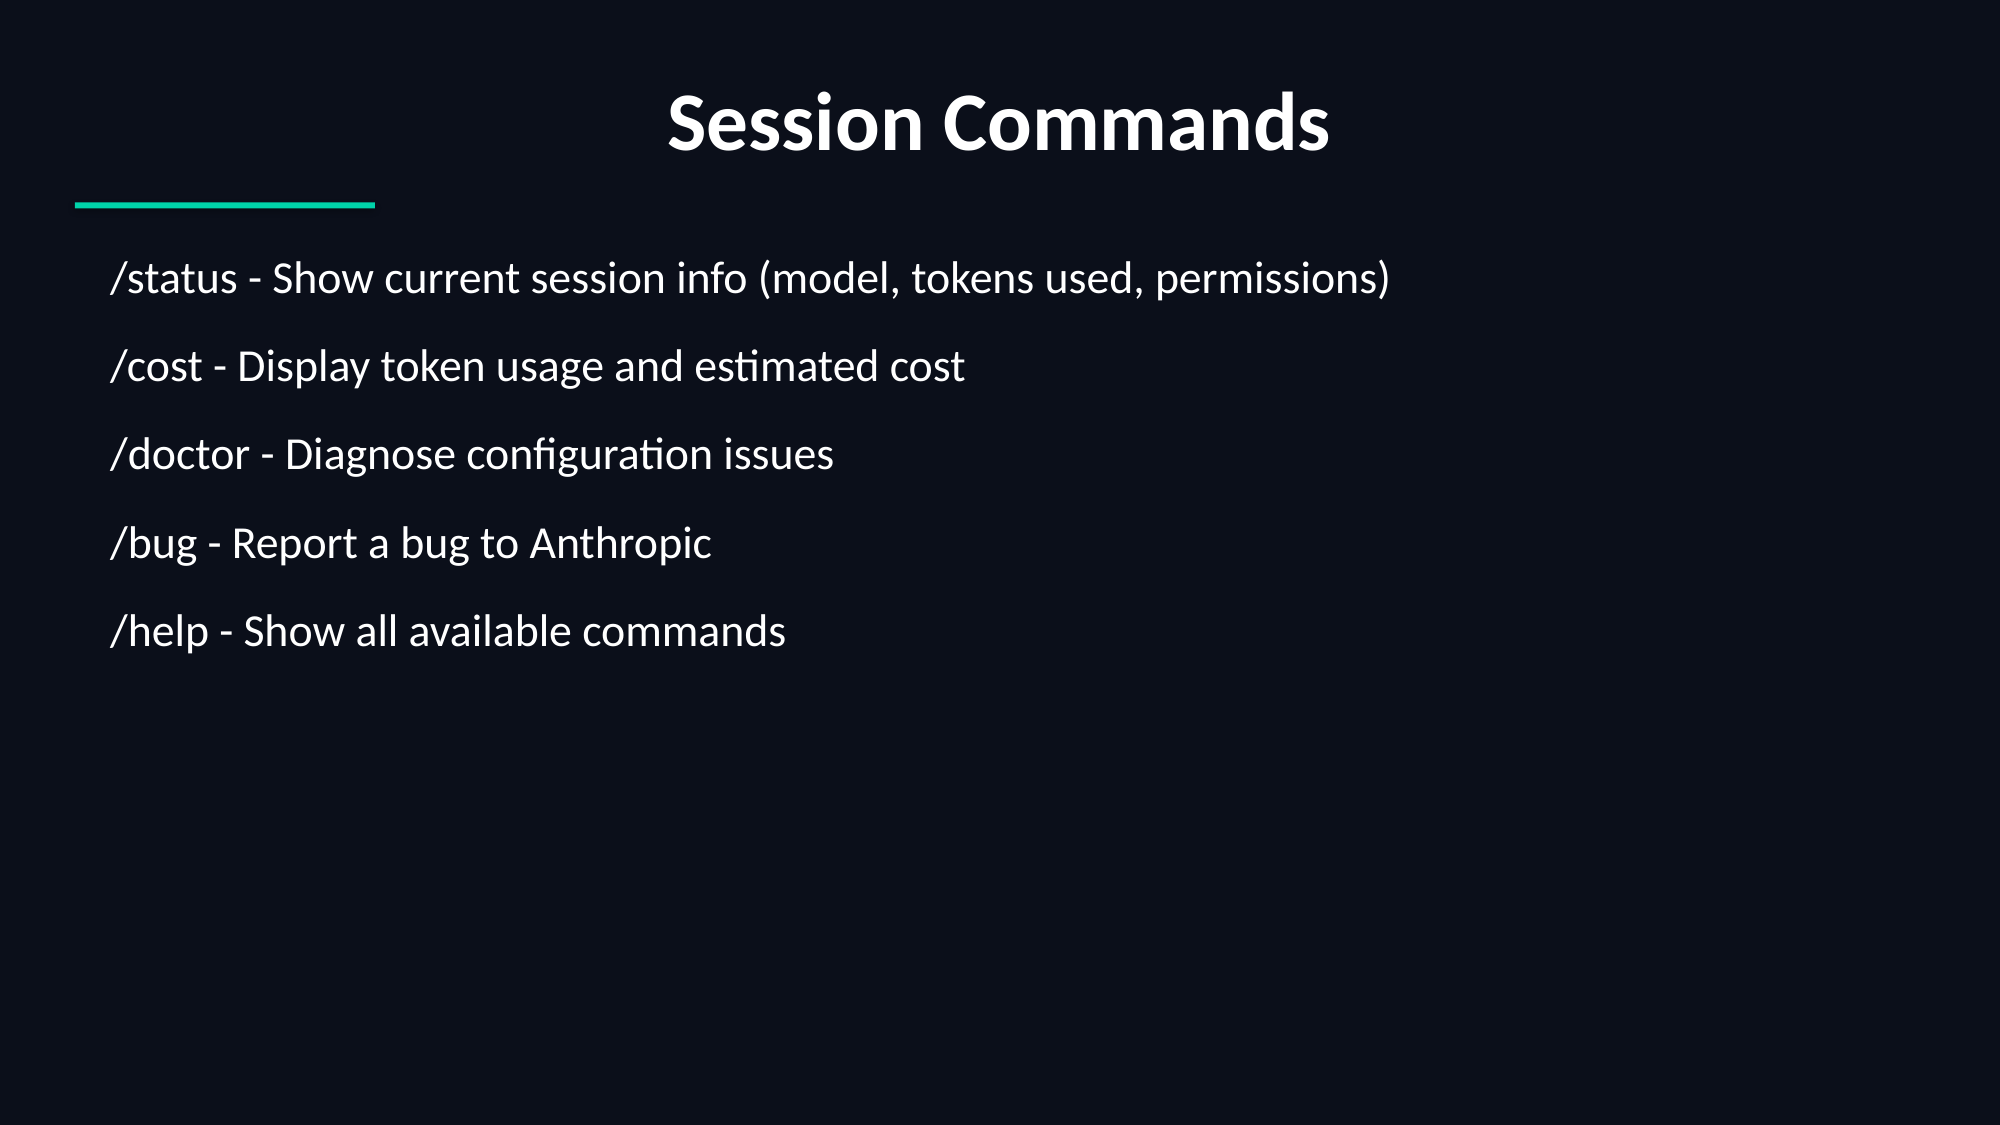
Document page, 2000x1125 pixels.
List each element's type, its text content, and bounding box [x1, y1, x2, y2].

text_box [74, 202, 376, 209]
text_box /status - Show current session info (model, tokens used, permissions) /cost - Display token usage and estimated cost /doctor - Diagnose configuration issues /bug - Report a bug to Anthropic /help - Show all available commands [74, 239, 1925, 663]
text_box Session Commands [652, 60, 1347, 175]
